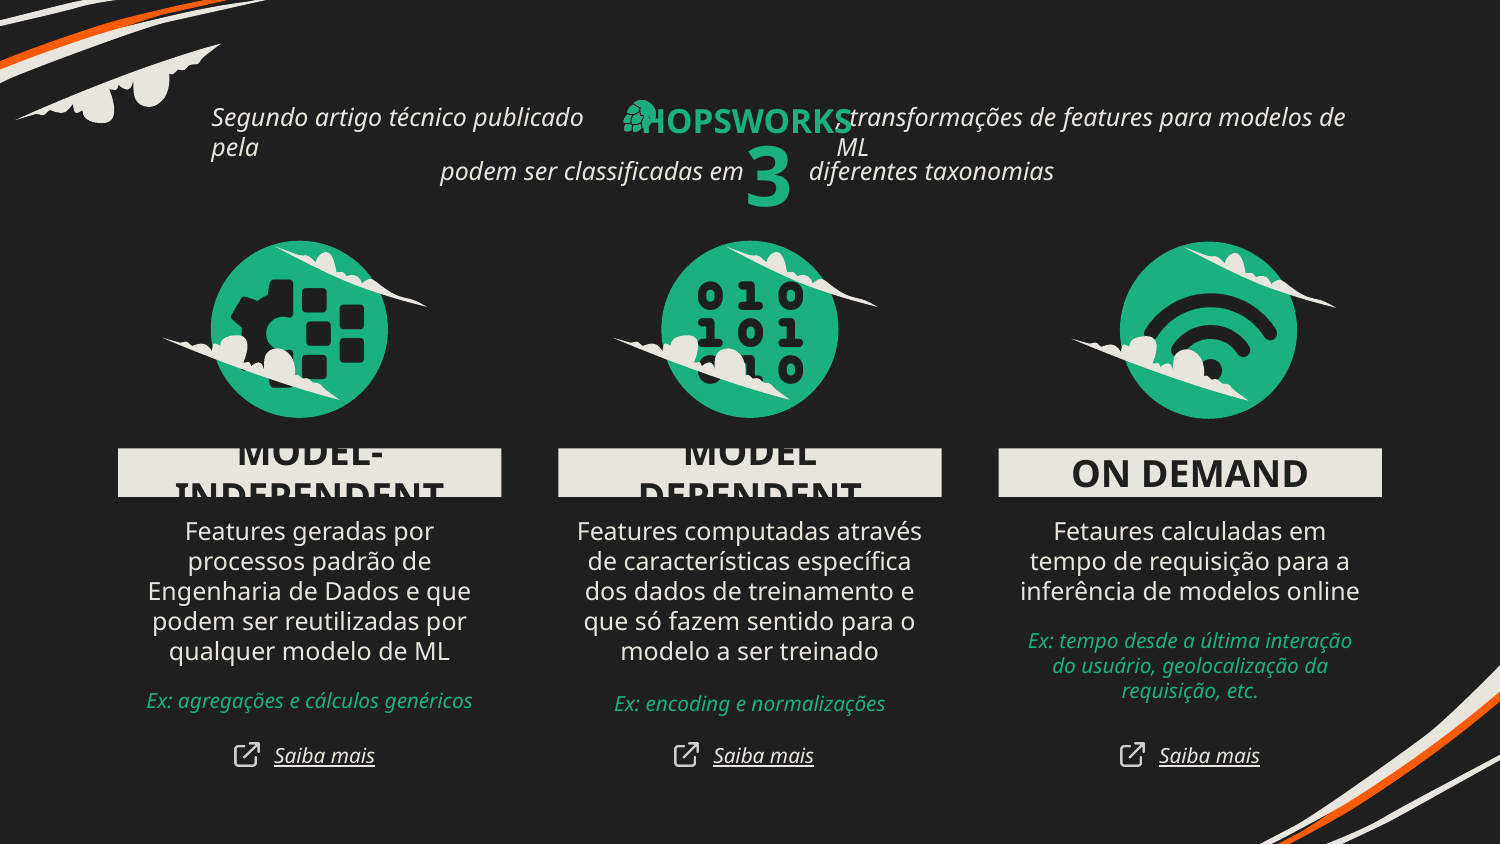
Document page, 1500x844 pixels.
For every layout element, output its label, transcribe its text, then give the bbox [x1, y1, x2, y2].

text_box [612, 240, 878, 419]
picture [1119, 741, 1145, 768]
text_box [1071, 241, 1337, 419]
text_box Saiba mais [1144, 727, 1298, 779]
text_box podem ser classificadas em diferentes taxonomias [813, 147, 1106, 193]
picture [673, 741, 700, 768]
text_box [562, 84, 931, 176]
title MODEL DEPENDENT [558, 448, 942, 497]
title ON DEMAND [998, 448, 1382, 497]
text_box podem ser classificadas em diferentes taxonomias [425, 147, 726, 193]
subtitle Features geradas por processos padrão de Engenharia de Dados e que podem ser reutilizadas por qualquer modelo de ML Ex: agregações e cálculos genéricos [118, 500, 502, 723]
text_box Saiba mais [259, 727, 412, 779]
text_box Segundo artigo técnico publicado pela [196, 94, 557, 169]
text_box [161, 240, 427, 419]
text_box Saiba mais [698, 727, 852, 779]
title MODEL-INDEPENDENT [118, 448, 502, 497]
subtitle Features computadas através de características específica dos dados de treinamento e que só fazem sentido para o modelo a ser treinado Ex: encoding e normalizações [558, 500, 942, 779]
text_box , transformações de features para modelos de ML [937, 94, 1396, 169]
text_box 3 [726, 184, 813, 231]
subtitle Fetaures calculadas em tempo de requisição para a inferência de modelos online Ex: tempo desde a última interação do usuário, geolocalização da requisição, etc. [998, 500, 1382, 746]
picture [234, 741, 260, 768]
